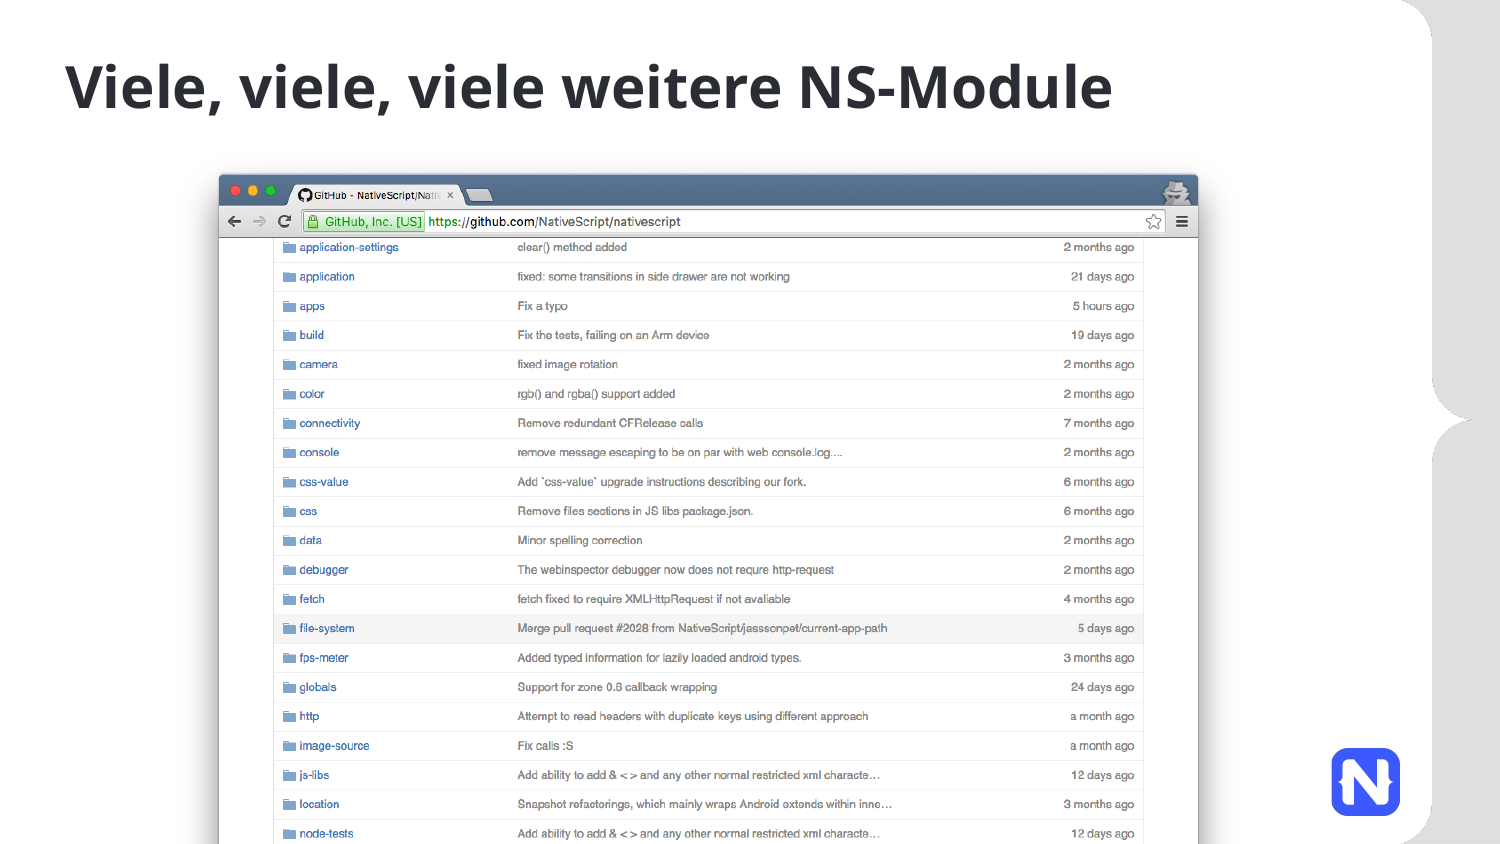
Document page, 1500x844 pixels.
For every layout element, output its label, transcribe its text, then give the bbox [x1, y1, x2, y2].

picture [168, 145, 1247, 844]
title Viele, viele, viele weitere NS-Module [53, 56, 1449, 124]
picture [1331, 0, 1500, 844]
